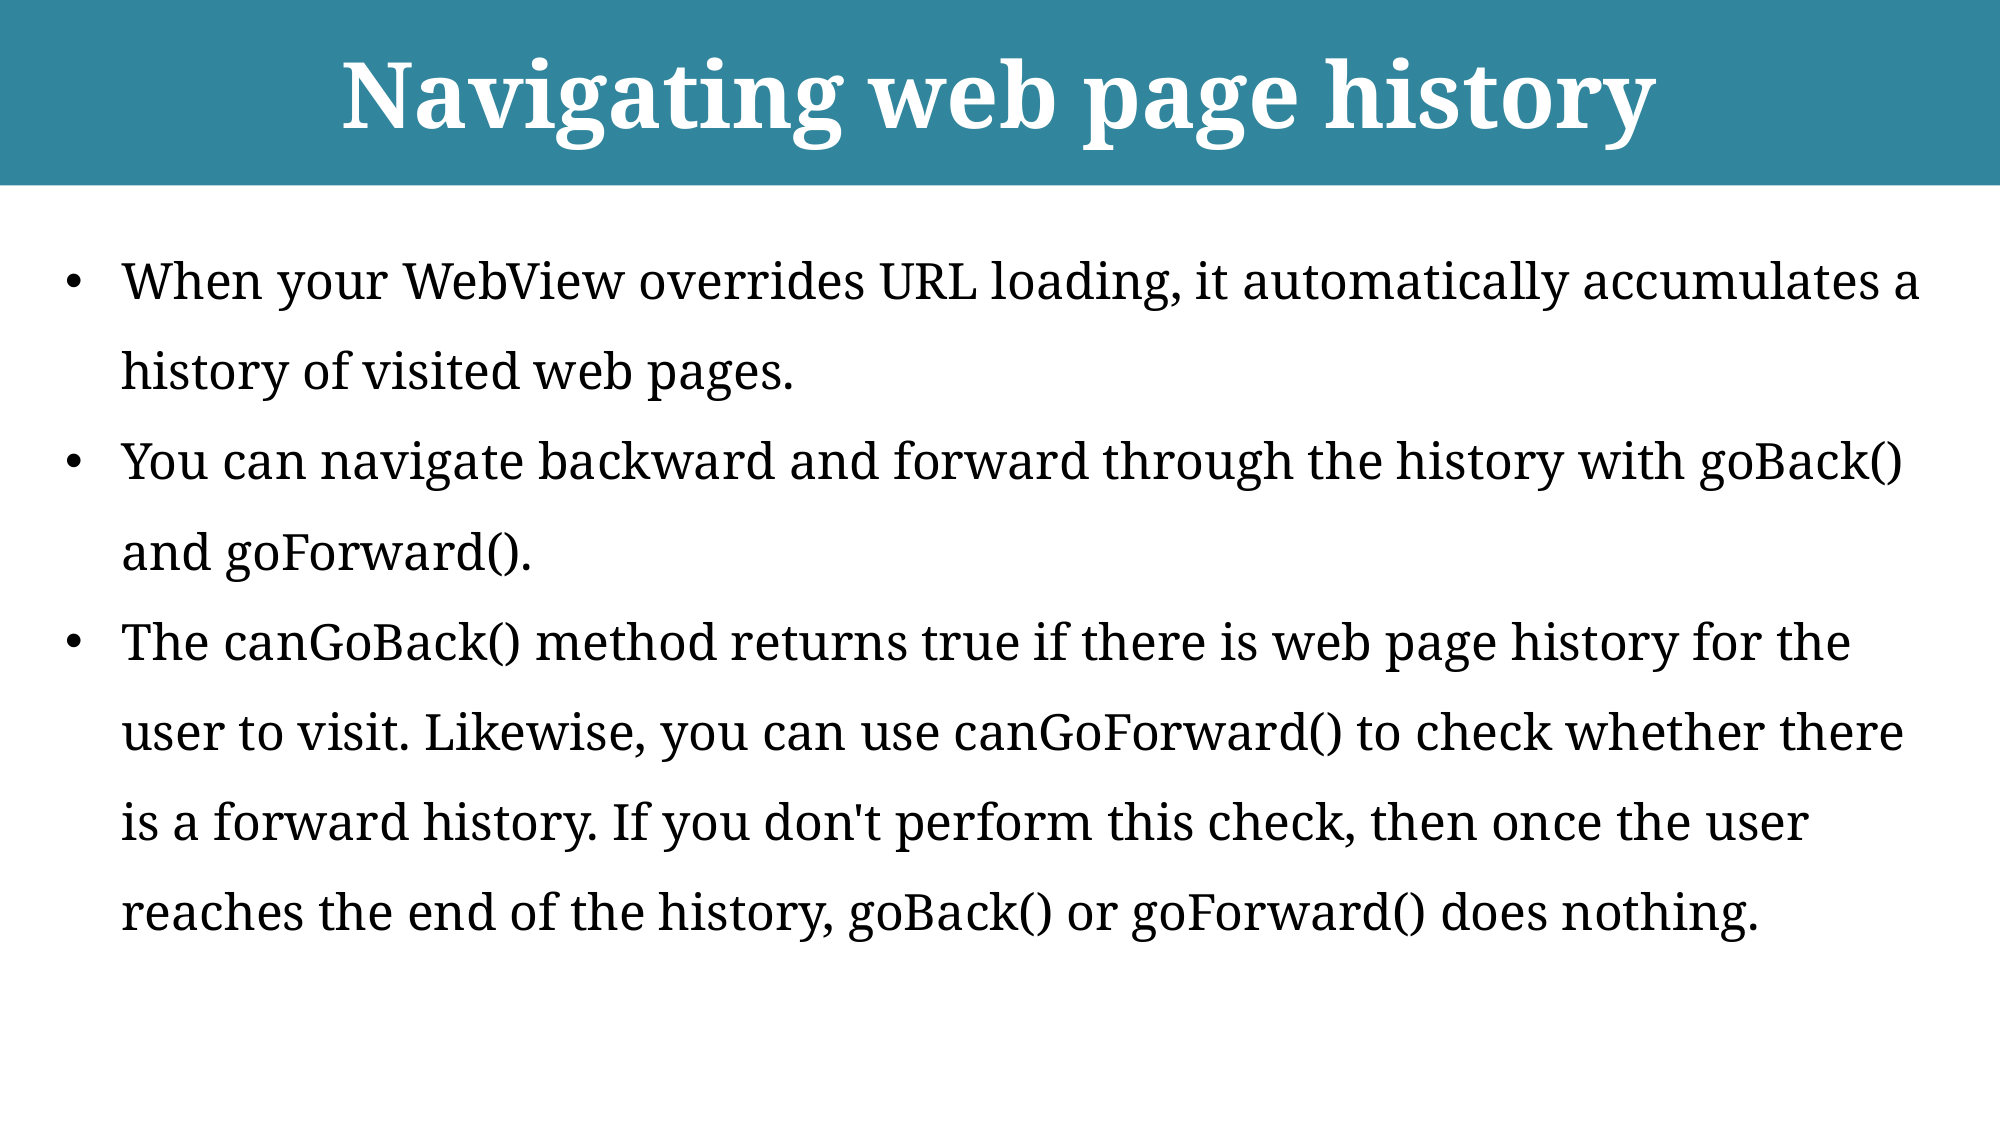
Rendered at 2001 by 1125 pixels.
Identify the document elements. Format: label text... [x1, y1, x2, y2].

list When your WebView overrides URL loading, it automatically accumulates a history of visited web pages. You can navigate backward and forward through the history with goBack() and goForward(). The canGoBack() method returns true if there is web page history for the user to visit. Likewise, you can use canGoForward() to check whether there is a forward history. If you don't perform this check, then once the user reaches the end of the history, goBack() or goForward() does nothing. [50, 212, 1950, 1100]
title Navigating web page history [0, 0, 2000, 186]
